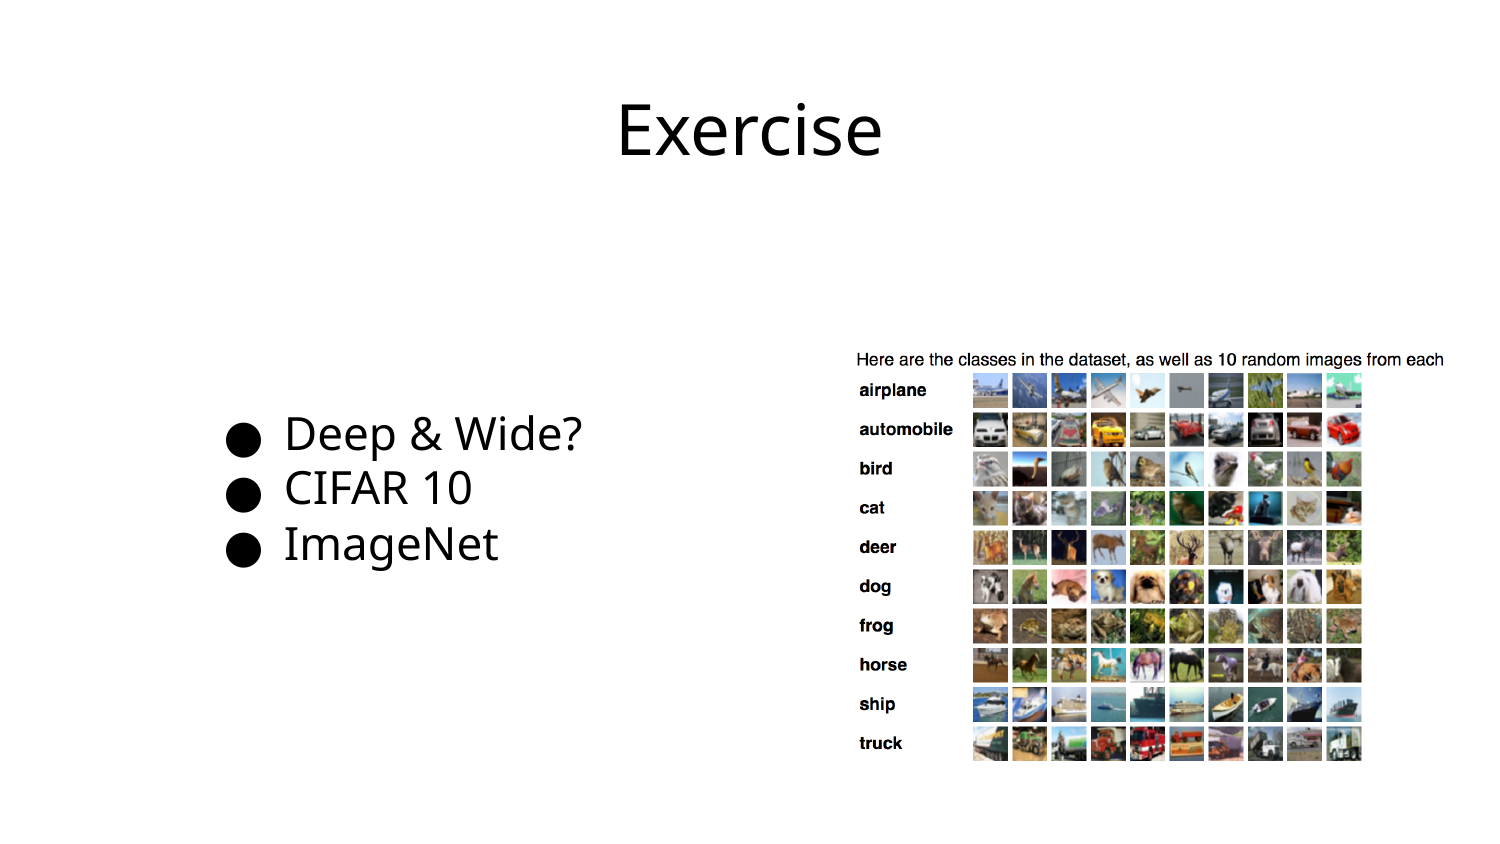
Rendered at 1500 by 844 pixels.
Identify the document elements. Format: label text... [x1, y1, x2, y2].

title Exercise [0, 21, 1500, 233]
list Deep & Wide? CIFAR 10 ImageNet [203, 239, 1471, 734]
picture [855, 351, 1445, 763]
